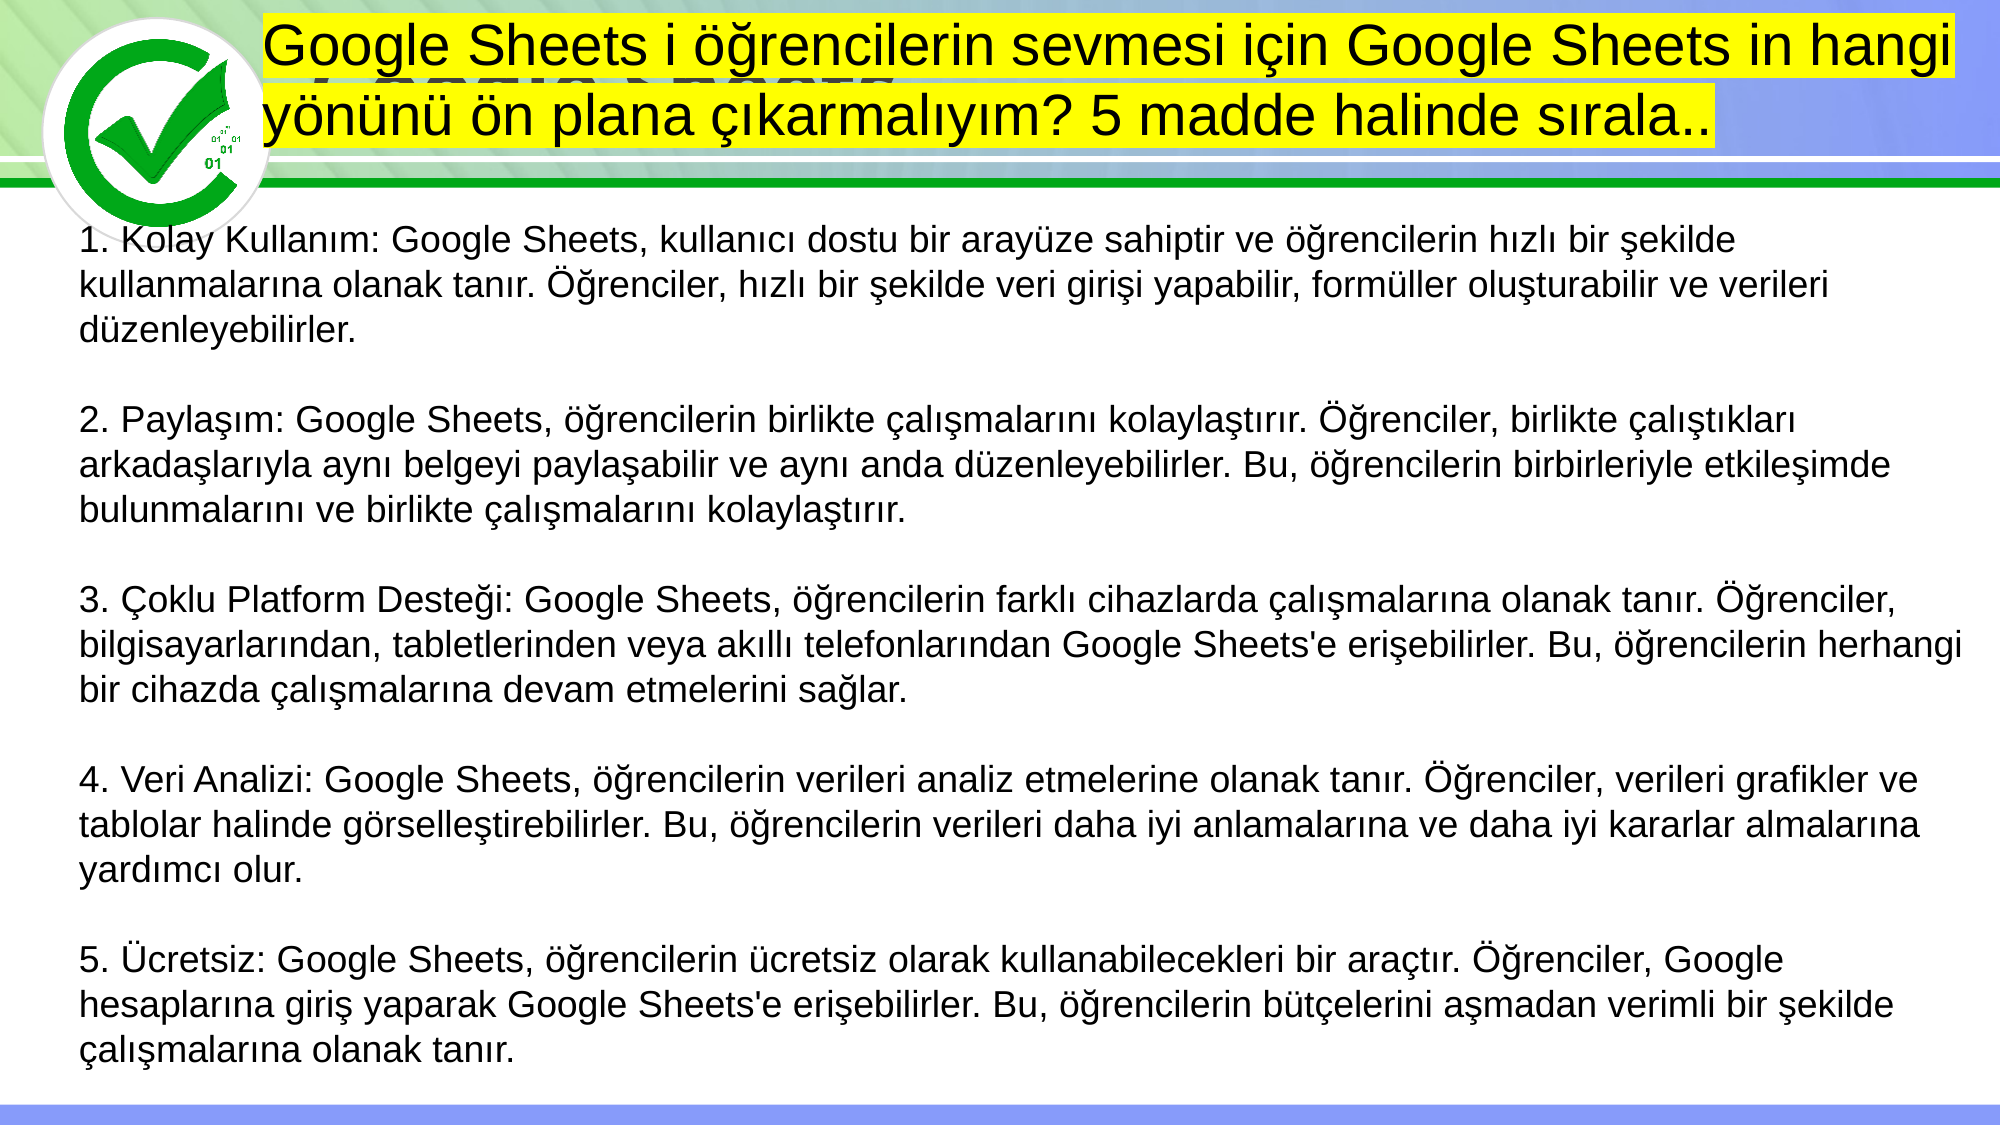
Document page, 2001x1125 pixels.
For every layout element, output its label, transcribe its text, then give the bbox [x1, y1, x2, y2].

picture [0, 0, 248, 207]
text_box Google Sheets i öğrencilerin sevmesi için Google Sheets in hangi yönünü ön plana çıkarmalıyım? 5 madde halinde sırala.. [248, 0, 2000, 155]
text_box 1. Kolay Kullanım: Google Sheets, kullanıcı dostu bir arayüze sahiptir ve öğrencilerin hızlı bir şekilde kullanmalarına olanak tanır. Öğrenciler, hızlı bir şekilde veri girişi yapabilir, formüller oluşturabilir ve verileri düzenleyebilirler. 2. Paylaşım: Google Sheets, öğrencilerin birlikte çalışmalarını kolaylaştırır. Öğrenciler, birlikte çalıştıkları arkadaşlarıyla aynı belgeyi paylaşabilir ve aynı anda düzenleyebilirler. Bu, öğrencilerin birbirleriyle etkileşimde bulunmalarını ve birlikte çalışmalarını kolaylaştırır. 3. Çoklu Platform Desteği: Google Sheets, öğrencilerin farklı cihazlarda çalışmalarına olanak tanır. Öğrenciler, bilgisayarlarından, tabletlerinden veya akıllı telefonlarından Google Sheets'e erişebilirler. Bu, öğrencilerin herhangi bir cihazda çalışmalarına devam etmelerini sağlar. 4. Veri Analizi: Google Sheets, öğrencilerin verileri analiz etmelerine olanak tanır. Öğrenciler, verileri grafikler ve tablolar halinde görselleştirebilirler. Bu, öğrencilerin verileri daha iyi anlamalarına ve daha iyi kararlar almalarına yardımcı olur. 5. Ücretsiz: Google Sheets, öğrencilerin ücretsiz olarak kullanabilecekleri bir araçtır. Öğrenciler, Google hesaplarına giriş yaparak Google Sheets'e erişebilirler. Bu, öğrencilerin bütçelerini aşmadan verimli bir şekilde çalışmalarına olanak tanır. [64, 207, 2000, 1078]
picture [0, 163, 50, 178]
picture [264, 163, 2000, 178]
